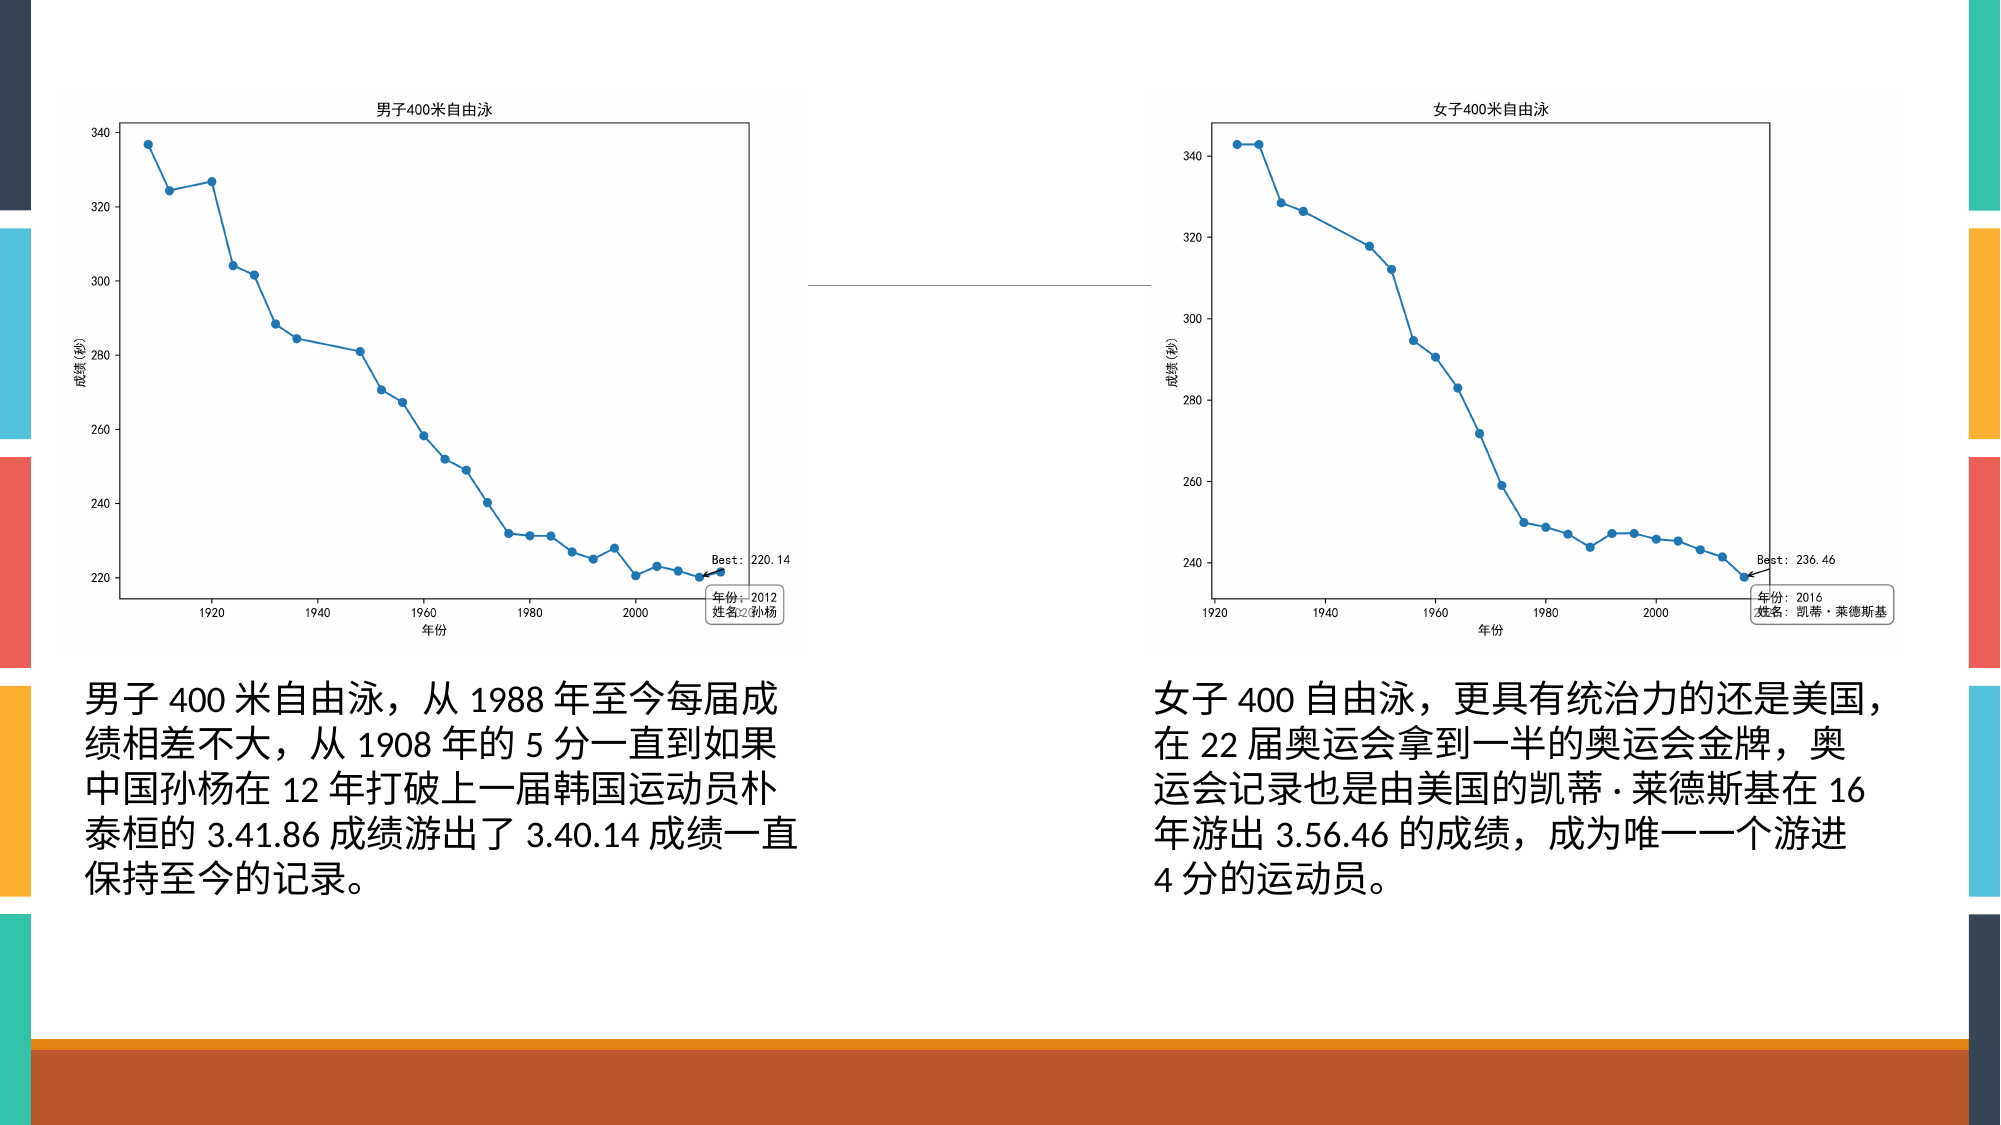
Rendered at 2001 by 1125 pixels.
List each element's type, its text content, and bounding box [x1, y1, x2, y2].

text_box [1968, 914, 2000, 1125]
text_box [0, 685, 31, 897]
text_box [1968, 0, 2000, 211]
text_box [1968, 457, 2000, 668]
text_box 男子400米自由泳，从1988年至今每届成绩相差不大，从1908年的5分一直到如果中国孙杨在12年打破上一届韩国运动员朴泰桓的3.41.86成绩游出了3.40.14成绩一直保持至今的记录。 [69, 667, 818, 908]
text_box [1968, 228, 2000, 440]
text_box [0, 914, 31, 1125]
picture [58, 87, 808, 651]
text_box [1968, 685, 2000, 897]
text_box [0, 228, 31, 440]
text_box [0, 0, 31, 211]
picture [1151, 87, 1901, 651]
text_box 女子400自由泳，更具有统治力的还是美国，在22届奥运会拿到一半的奥运会金牌，奥运会记录也是由美国的凯蒂·莱德斯基在16年游出3.56.46的成绩，成为唯一一个游进4分的运动员。 [1139, 667, 1888, 908]
text_box [0, 457, 31, 668]
